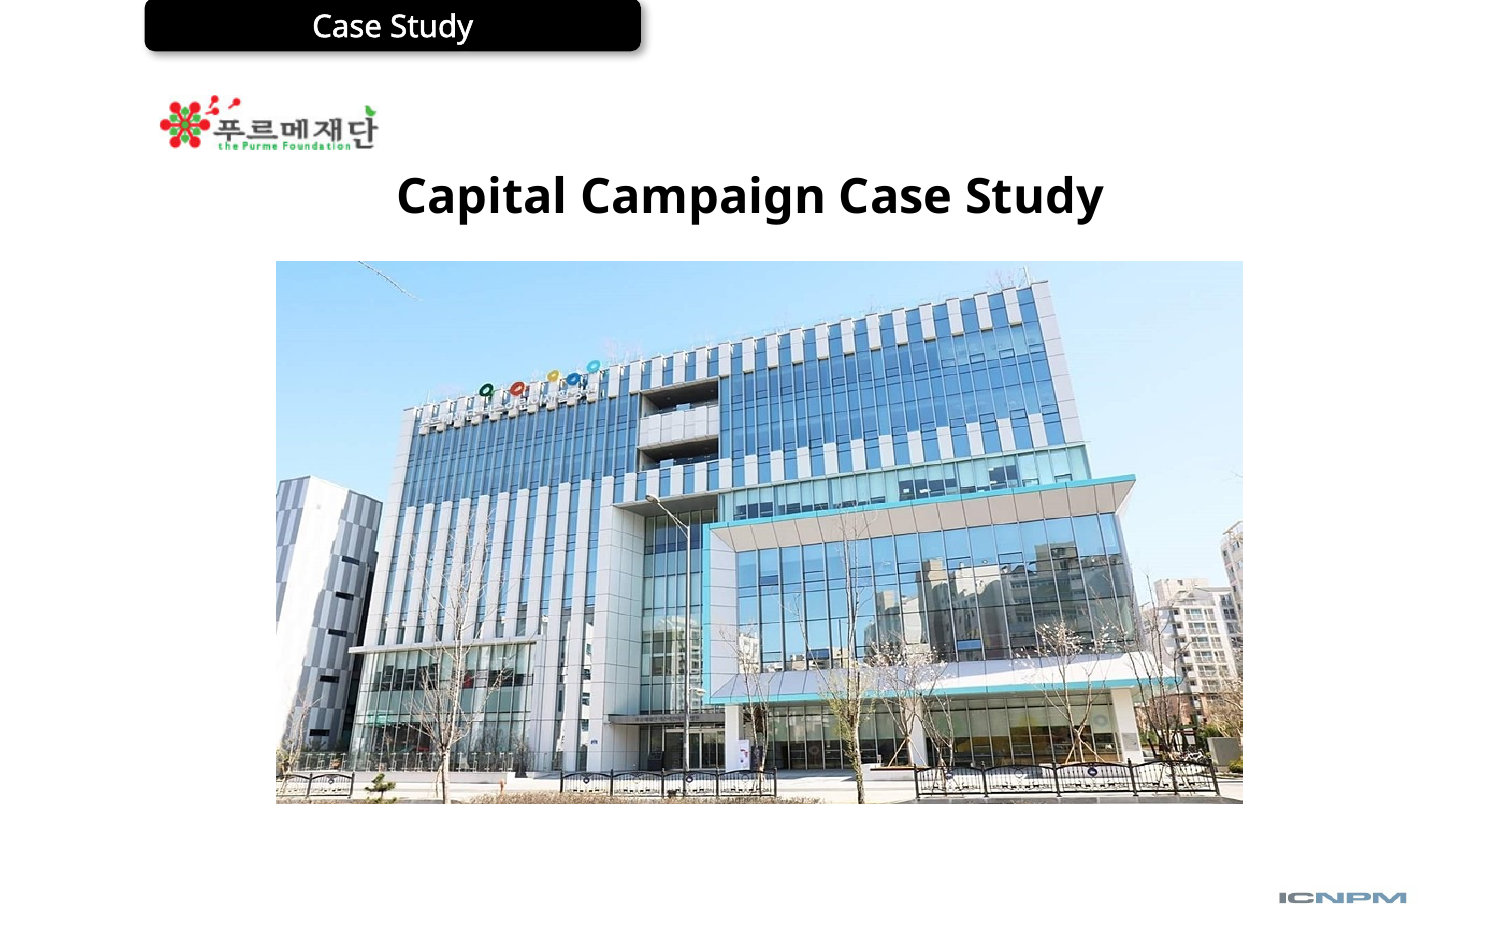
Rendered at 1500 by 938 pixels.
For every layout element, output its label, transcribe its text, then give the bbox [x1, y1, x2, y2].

picture [159, 95, 379, 150]
picture [1264, 886, 1423, 909]
picture [276, 261, 1243, 804]
title Capital Campaign Case Study [125, 115, 1375, 272]
text_box Case Study [144, 0, 641, 52]
